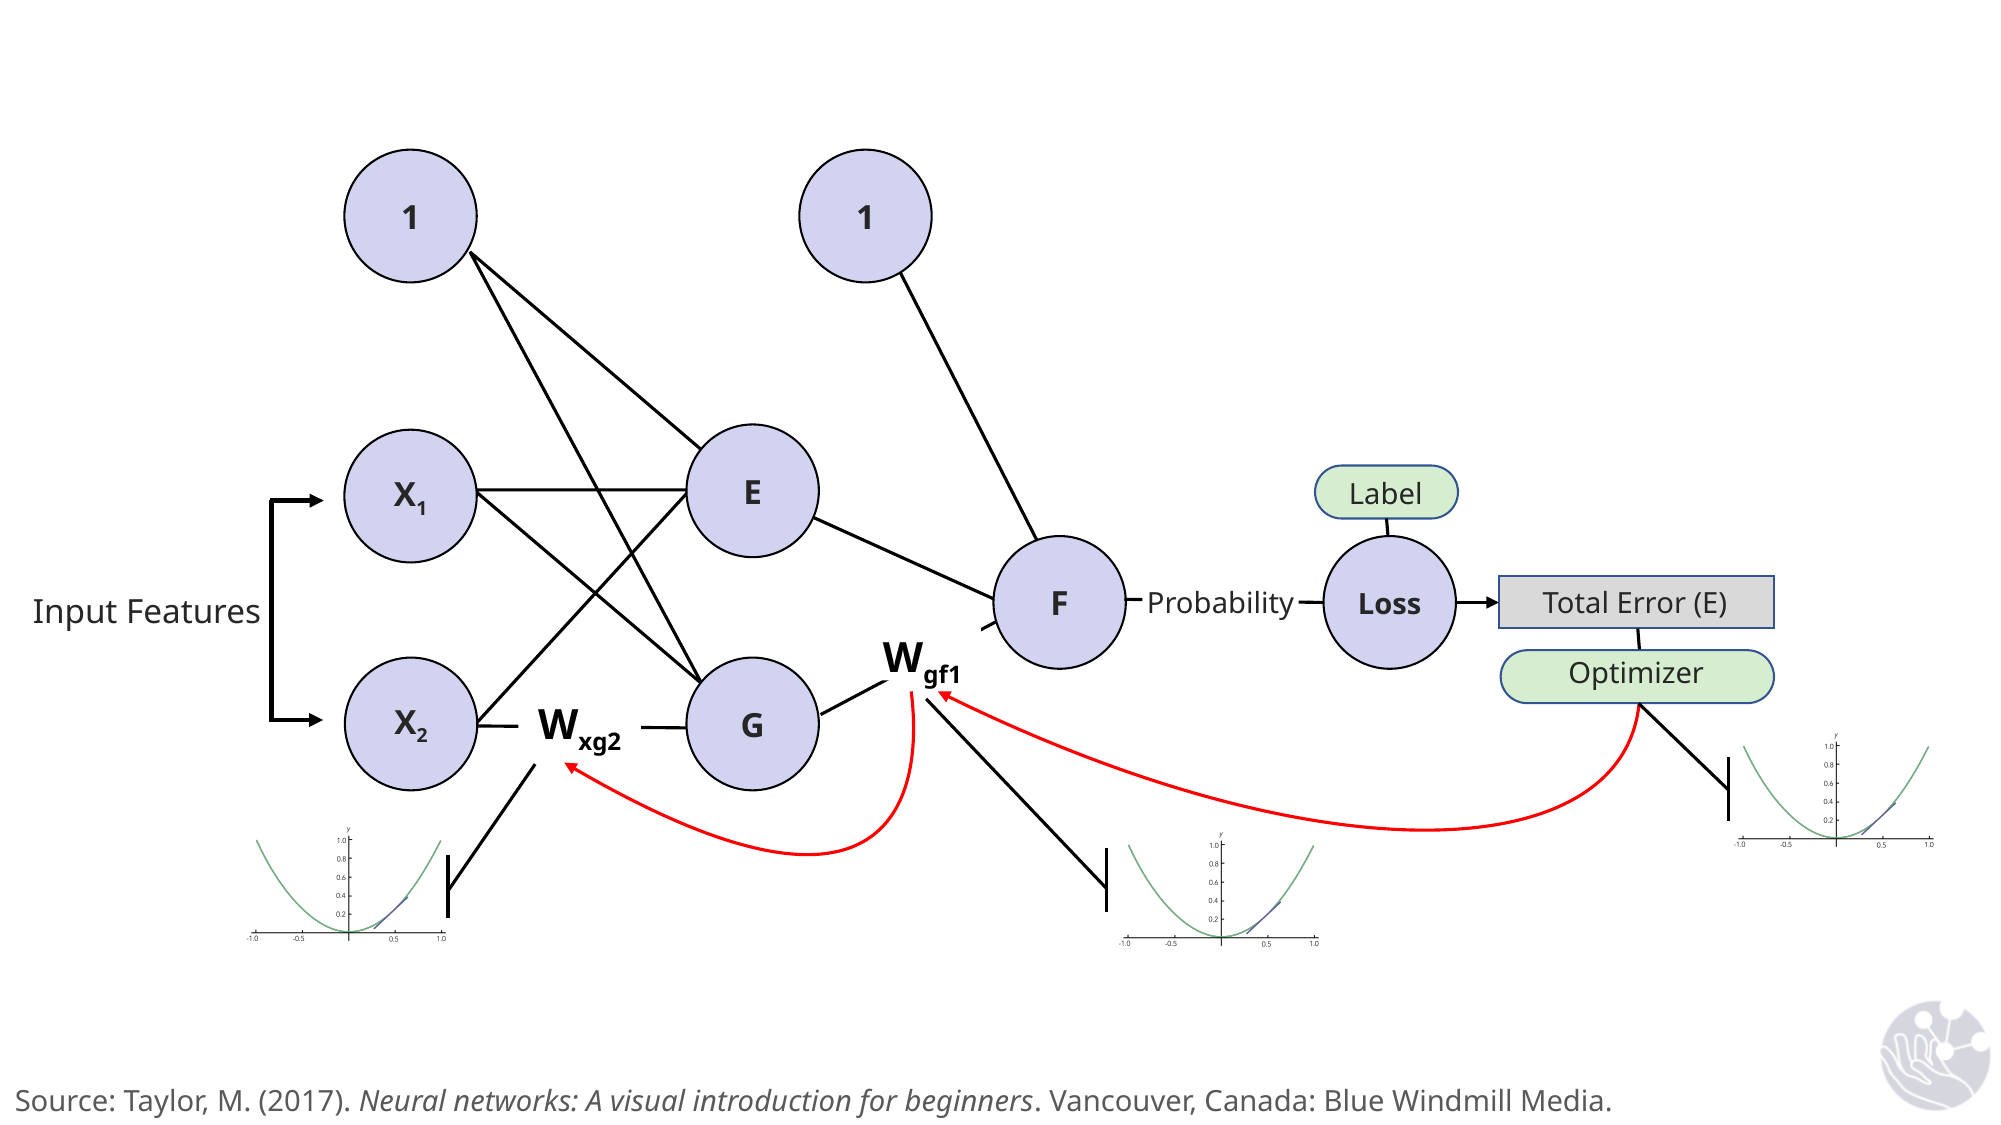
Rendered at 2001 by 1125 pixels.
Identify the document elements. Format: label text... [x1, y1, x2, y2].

text_box [900, 273, 1037, 539]
text_box G [685, 656, 819, 737]
text_box X1 [343, 428, 478, 564]
picture [1866, 989, 1998, 1123]
text_box Input Features [0, 583, 322, 782]
picture [1087, 827, 1350, 954]
text_box 1 [343, 148, 478, 284]
text_box F [992, 535, 1127, 670]
text_box [981, 621, 995, 631]
text_box Probability [1130, 603, 1311, 629]
text_box X2 [343, 656, 479, 792]
text_box Total Error (E) [1460, 576, 1810, 629]
text_box [564, 691, 915, 856]
text_box [937, 691, 1638, 832]
text_box Probability [1130, 576, 1311, 599]
text_box [813, 516, 992, 600]
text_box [269, 499, 324, 720]
text_box Label [1211, 467, 1560, 520]
picture [215, 822, 477, 948]
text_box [1638, 703, 1729, 791]
text_box Wgf1 [863, 623, 981, 681]
text_box [1512, 700, 1763, 705]
text_box Loss [1322, 535, 1457, 670]
text_box [832, 681, 887, 707]
text_box E [685, 423, 820, 559]
text_box Wxg2 [518, 690, 641, 751]
text_box Optimizer [1461, 647, 1811, 700]
picture [1702, 728, 1965, 855]
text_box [1124, 599, 1324, 603]
text_box 1 [798, 148, 933, 284]
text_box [926, 698, 1107, 889]
text_box Source: Taylor, M. (2017). Neural networks: A visual introduction for beginners. Vancouver, Canada: Blue Windmill Media. [0, 1074, 2000, 1125]
text_box [469, 251, 701, 729]
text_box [447, 764, 536, 891]
